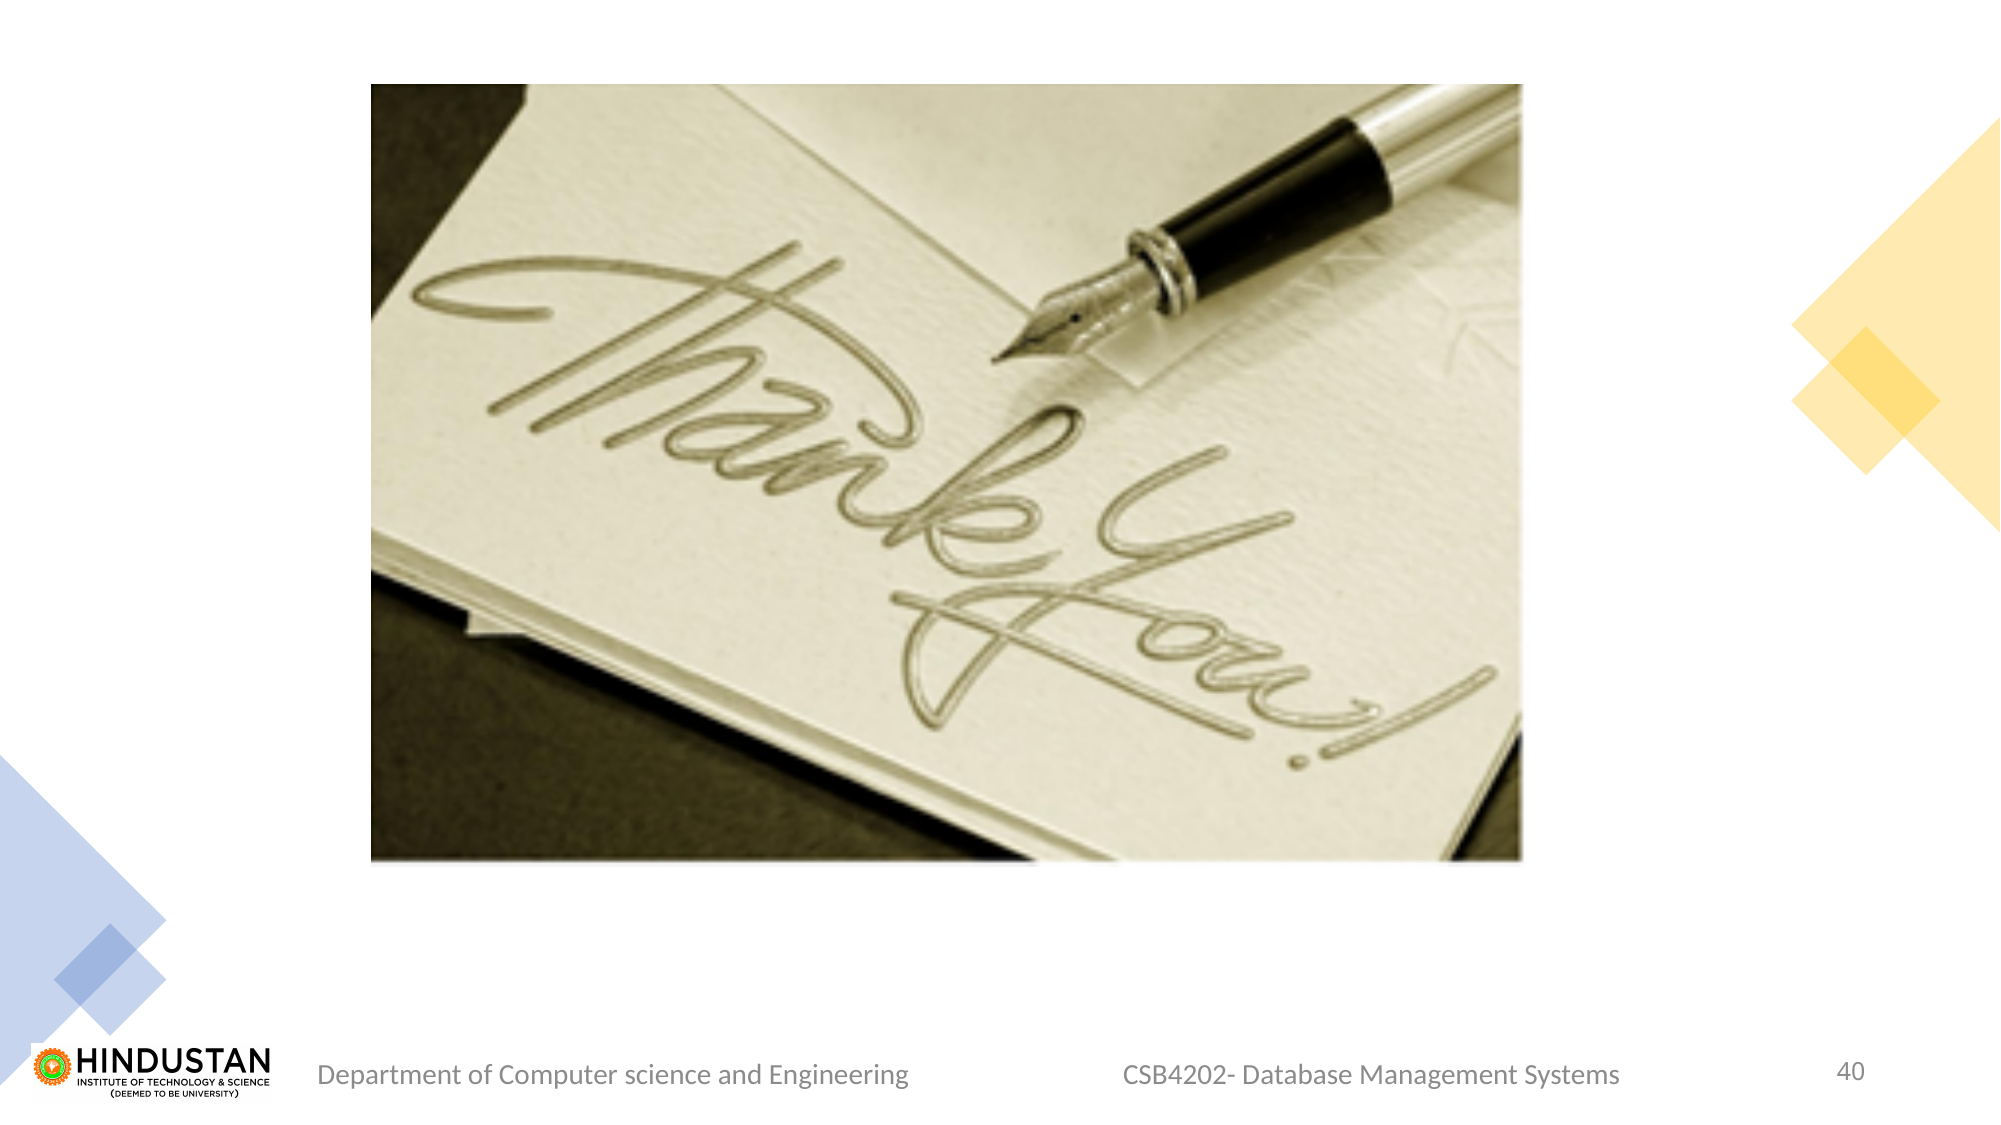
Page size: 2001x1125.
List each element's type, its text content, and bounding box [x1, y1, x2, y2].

text_box [0, 0, 2000, 1125]
footer Department of Computer science and Engineering CSB4202- Database Management Systems [271, 1042, 1772, 1103]
picture [31, 1043, 272, 1103]
slide_number 40 [1772, 1042, 1881, 1103]
text_box [0, 753, 168, 1088]
text_box [52, 921, 168, 1038]
picture [371, 84, 1528, 867]
text_box [1789, 115, 2000, 535]
text_box [1789, 363, 1904, 477]
